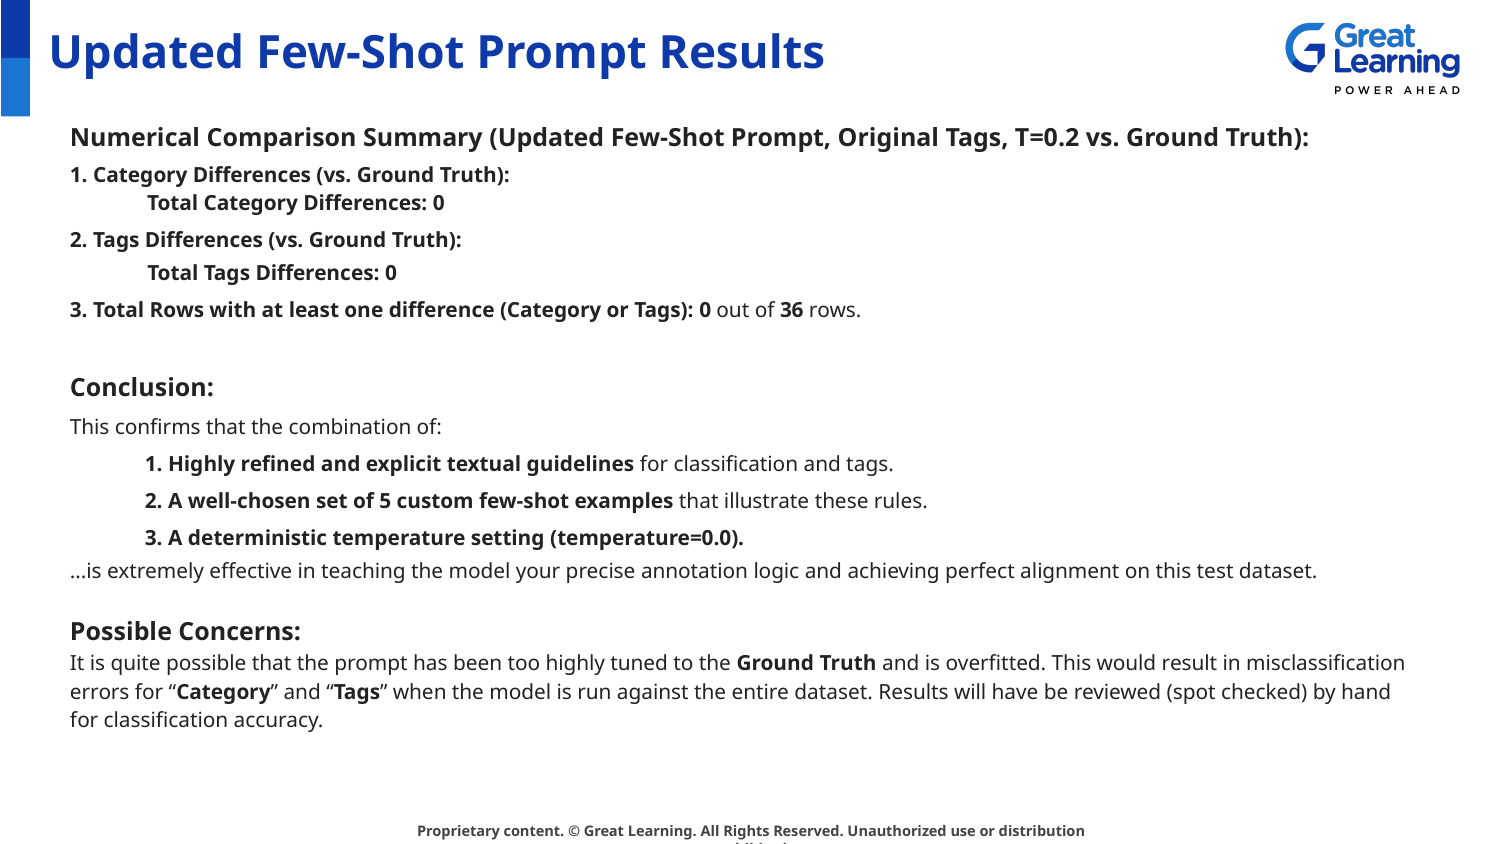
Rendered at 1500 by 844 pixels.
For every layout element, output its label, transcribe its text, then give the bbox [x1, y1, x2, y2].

list Numerical Comparison Summary (Updated Few-Shot Prompt, Original Tags, T=0.2 vs. Ground Truth): 1. Category Differences (vs. Ground Truth): Total Category Differences: 0 2. Tags Differences (vs. Ground Truth): Total Tags Differences: 0 3. Total Rows with at least one difference (Category or Tags): 0 out of 36 rows. Conclusion: This confirms that the combination of: 1. Highly refined and explicit textual guidelines for classification and tags. 2. A well-chosen set of 5 custom few-shot examples that illustrate these rules. 3. A deterministic temperature setting (temperature=0.0). ...is extremely effective in teaching the model your precise annotation logic and achieving perfect alignment on this test dataset. Possible Concerns: It is quite possible that the prompt has been too highly tuned to the Ground Truth and is overfitted. This would result in misclassification errors for “Category” and “Tags” when the model is run against the entire dataset. Results will have be reviewed (spot checked) by hand for classification accuracy. [33, 101, 1431, 792]
picture [1431, 11, 1487, 106]
title Updated Few-Shot Prompt Results [33, 7, 1431, 101]
